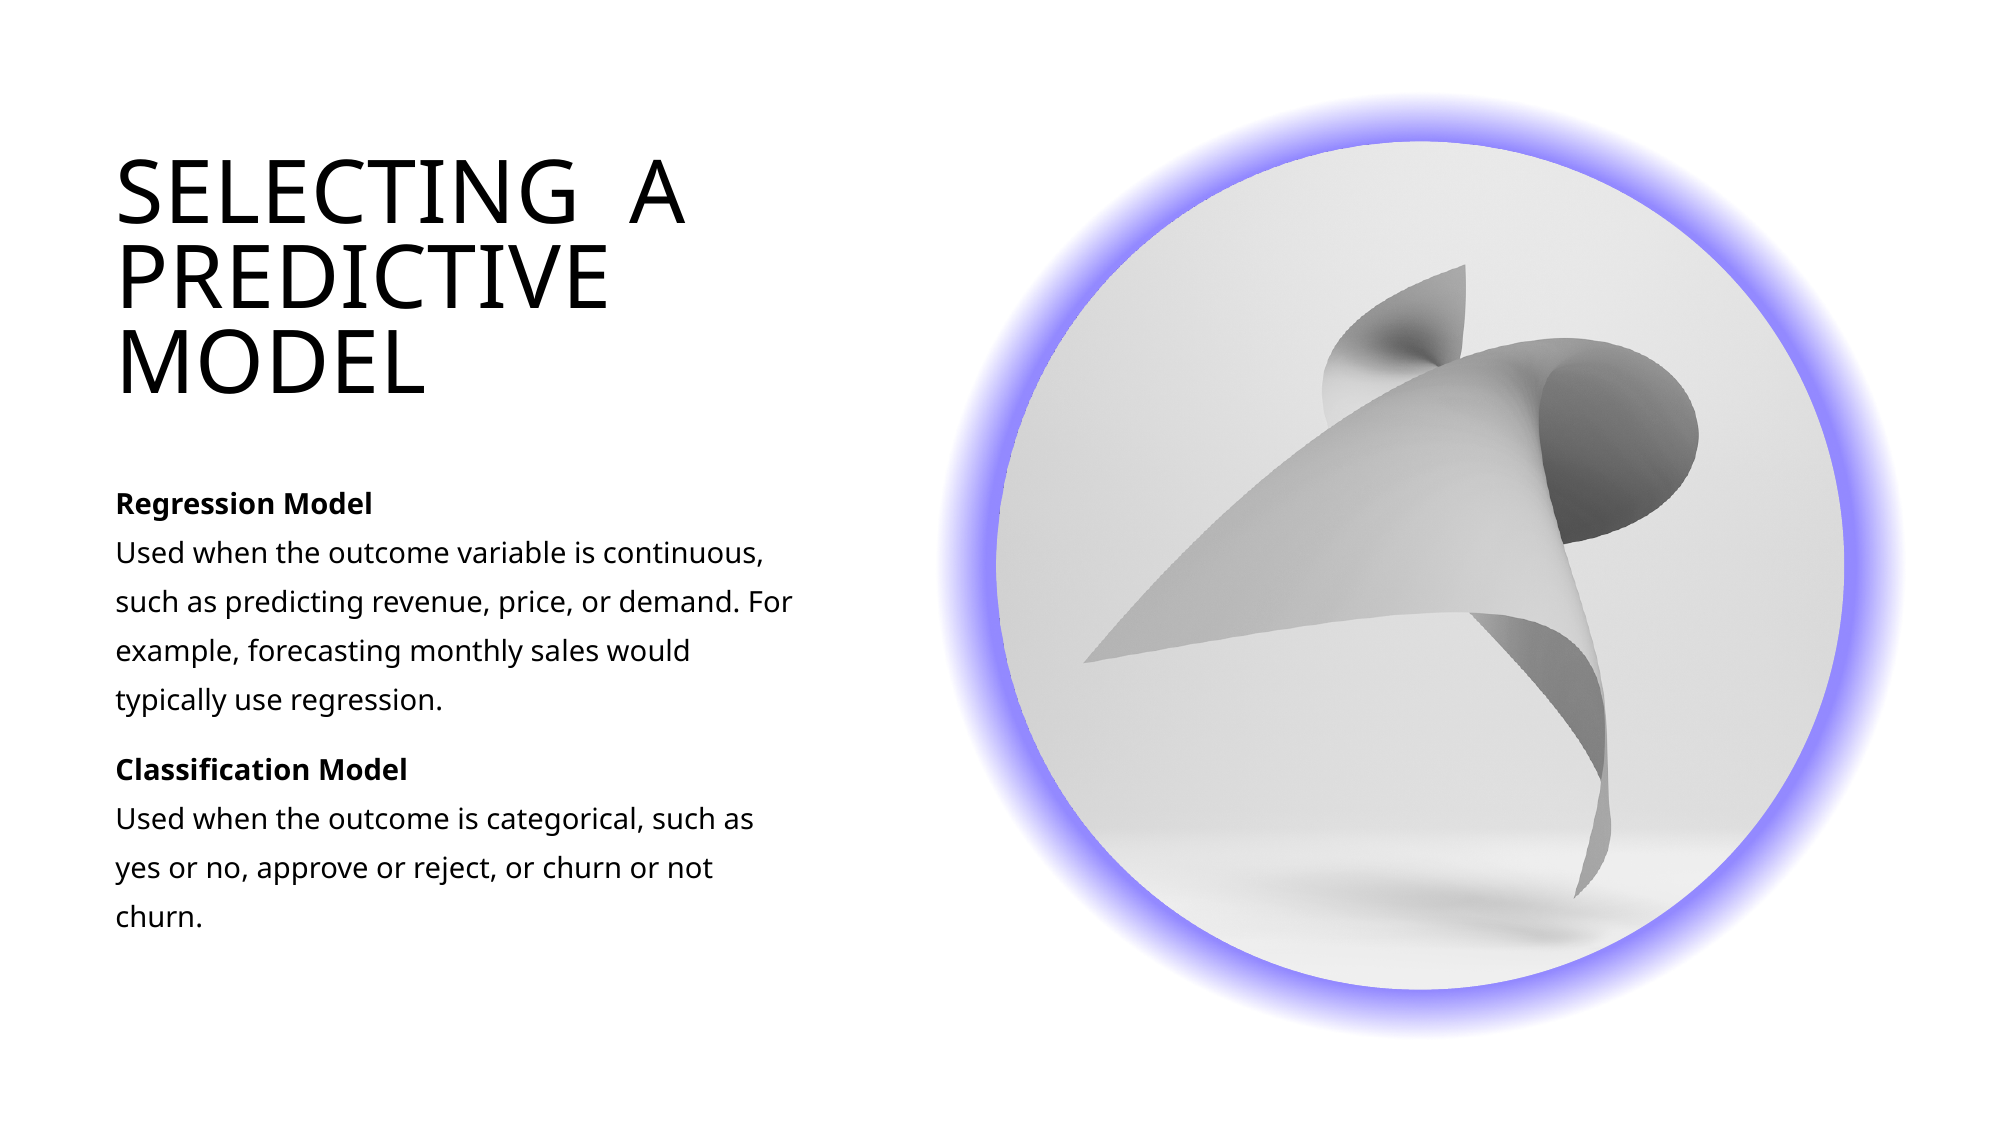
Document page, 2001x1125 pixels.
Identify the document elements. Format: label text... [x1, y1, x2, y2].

title Selecting a Predictive model [100, 148, 816, 420]
list Regression Model Used when the outcome variable is continuous, such as predicting revenue, price, or demand. For example, forecasting monthly sales would typically use regression. Classification Model Used when the outcome is categorical, such as yes or no, approve or reject, or churn or not churn. [100, 463, 816, 1027]
picture [935, 91, 1906, 1040]
